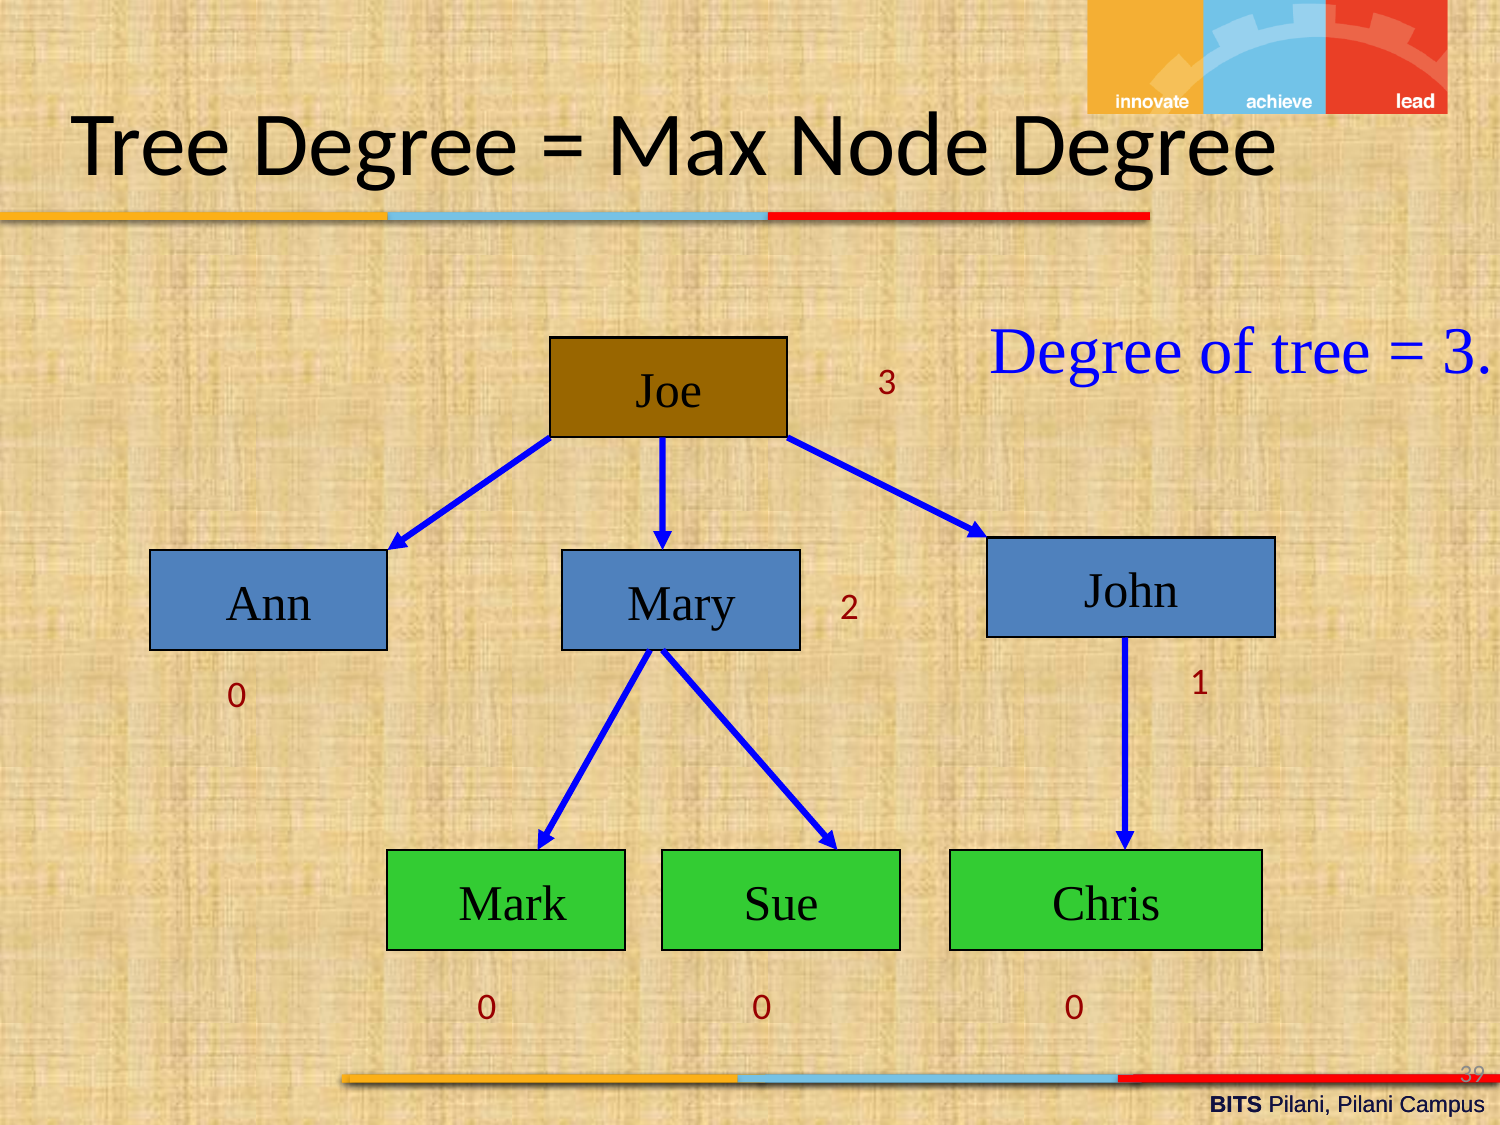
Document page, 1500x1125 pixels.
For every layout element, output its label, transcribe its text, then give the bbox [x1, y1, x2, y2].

text_box Joe [549, 337, 788, 438]
picture [0, 0, 1500, 1125]
text_box Ann [149, 549, 388, 650]
text_box [656, 437, 669, 550]
text_box 0 [212, 662, 313, 723]
text_box [662, 649, 838, 850]
text_box Mark [387, 849, 625, 950]
text_box Sue [662, 849, 900, 950]
slide_number 39 [1149, 1042, 1500, 1103]
text_box Chris [949, 849, 1263, 950]
text_box Degree of tree = 3. [974, 299, 1500, 395]
text_box 0 [462, 974, 563, 1035]
text_box [537, 649, 651, 850]
text_box 1 [1175, 649, 1275, 710]
picture [1464, 1103, 1469, 1111]
text_box Mary [562, 549, 800, 650]
text_box 0 [1050, 974, 1150, 1035]
title Tree Degree = Max Node Degree [0, 45, 1350, 233]
text_box [787, 437, 988, 538]
text_box [387, 437, 551, 550]
text_box John [987, 537, 1275, 638]
text_box 0 [737, 974, 838, 1035]
text_box [1118, 637, 1132, 850]
text_box 2 [825, 574, 925, 635]
text_box 3 [862, 349, 1113, 410]
